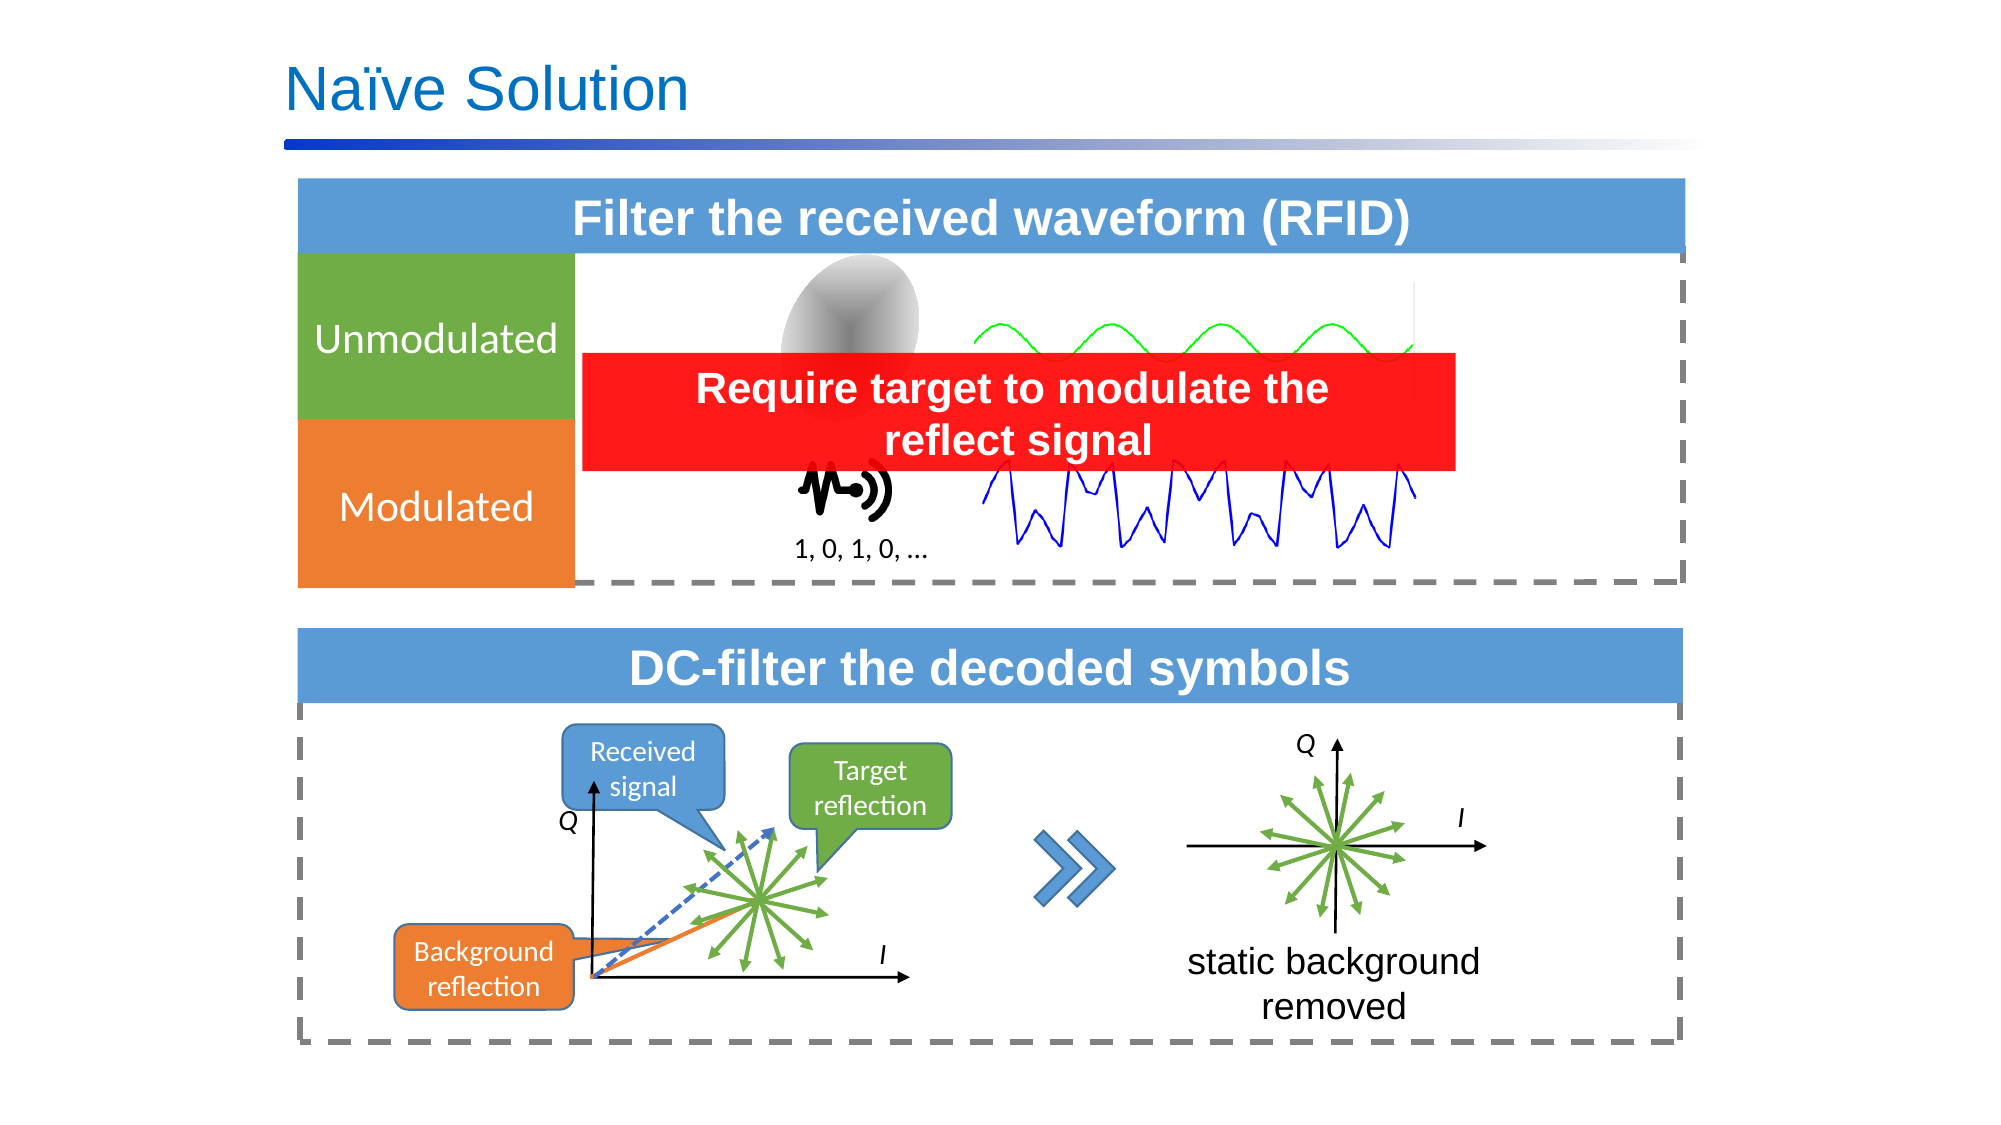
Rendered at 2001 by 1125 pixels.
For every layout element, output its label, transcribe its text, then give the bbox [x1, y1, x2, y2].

text_box Naïve Solution [270, 40, 1670, 130]
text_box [297, 628, 1683, 1043]
text_box [284, 139, 1710, 150]
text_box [1021, 716, 1538, 1036]
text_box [297, 178, 1686, 589]
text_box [394, 724, 952, 1010]
